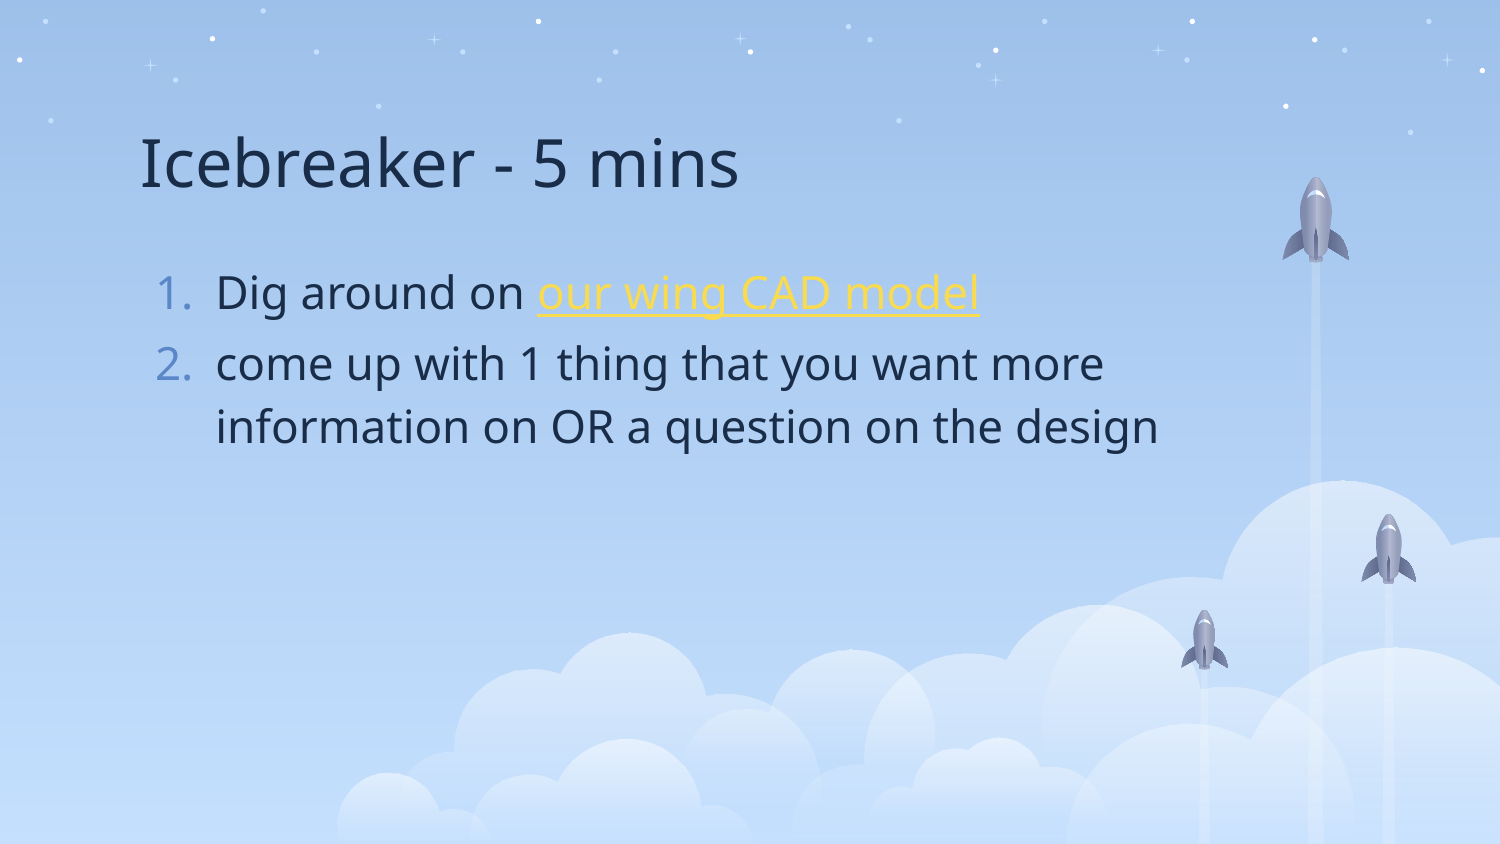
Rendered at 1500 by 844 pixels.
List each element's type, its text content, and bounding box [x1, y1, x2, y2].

list Dig around on our wing CAD model come up with 1 thing that you want more information on OR a question on the design [140, 254, 1165, 720]
title Icebreaker - 5 mins [140, 137, 1165, 203]
